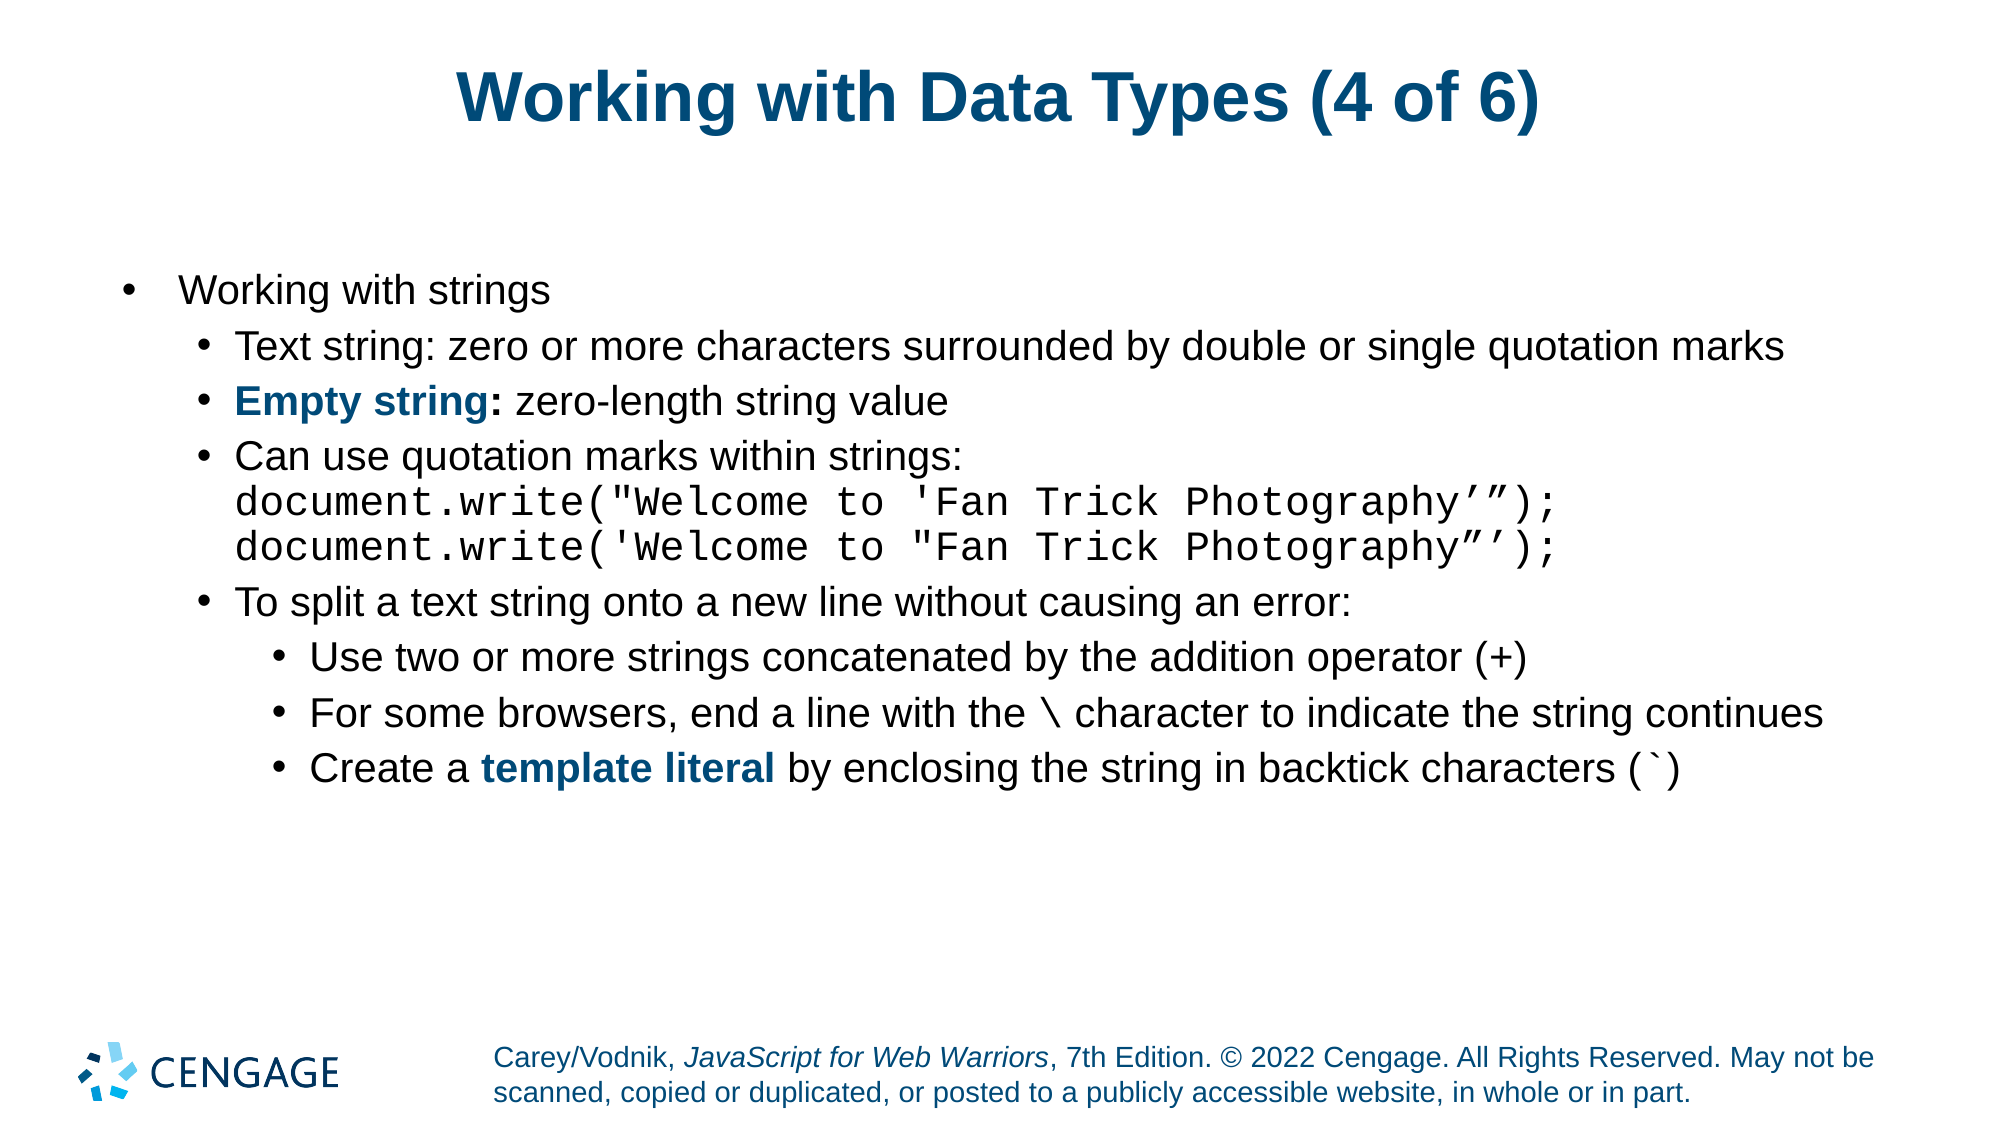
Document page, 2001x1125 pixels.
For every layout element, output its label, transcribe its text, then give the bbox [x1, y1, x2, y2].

list Working with strings Text string: zero or more characters surrounded by double or single quotation marks Empty string: zero-length string value Can use quotation marks within strings: document.write("Welcome to 'Fan Trick Photography’”); document.write('Welcome to "Fan Trick Photography”’); To split a text string onto a new line without causing an error: Use two or more strings concatenated by the addition operator (+) For some browsers, end a line with the \ character to indicate the string continues Create a template literal by enclosing the string in backtick characters (`) [121, 268, 1880, 990]
picture [78, 1042, 338, 1101]
title Working with Data Types (4 of 6) [137, 59, 1863, 171]
